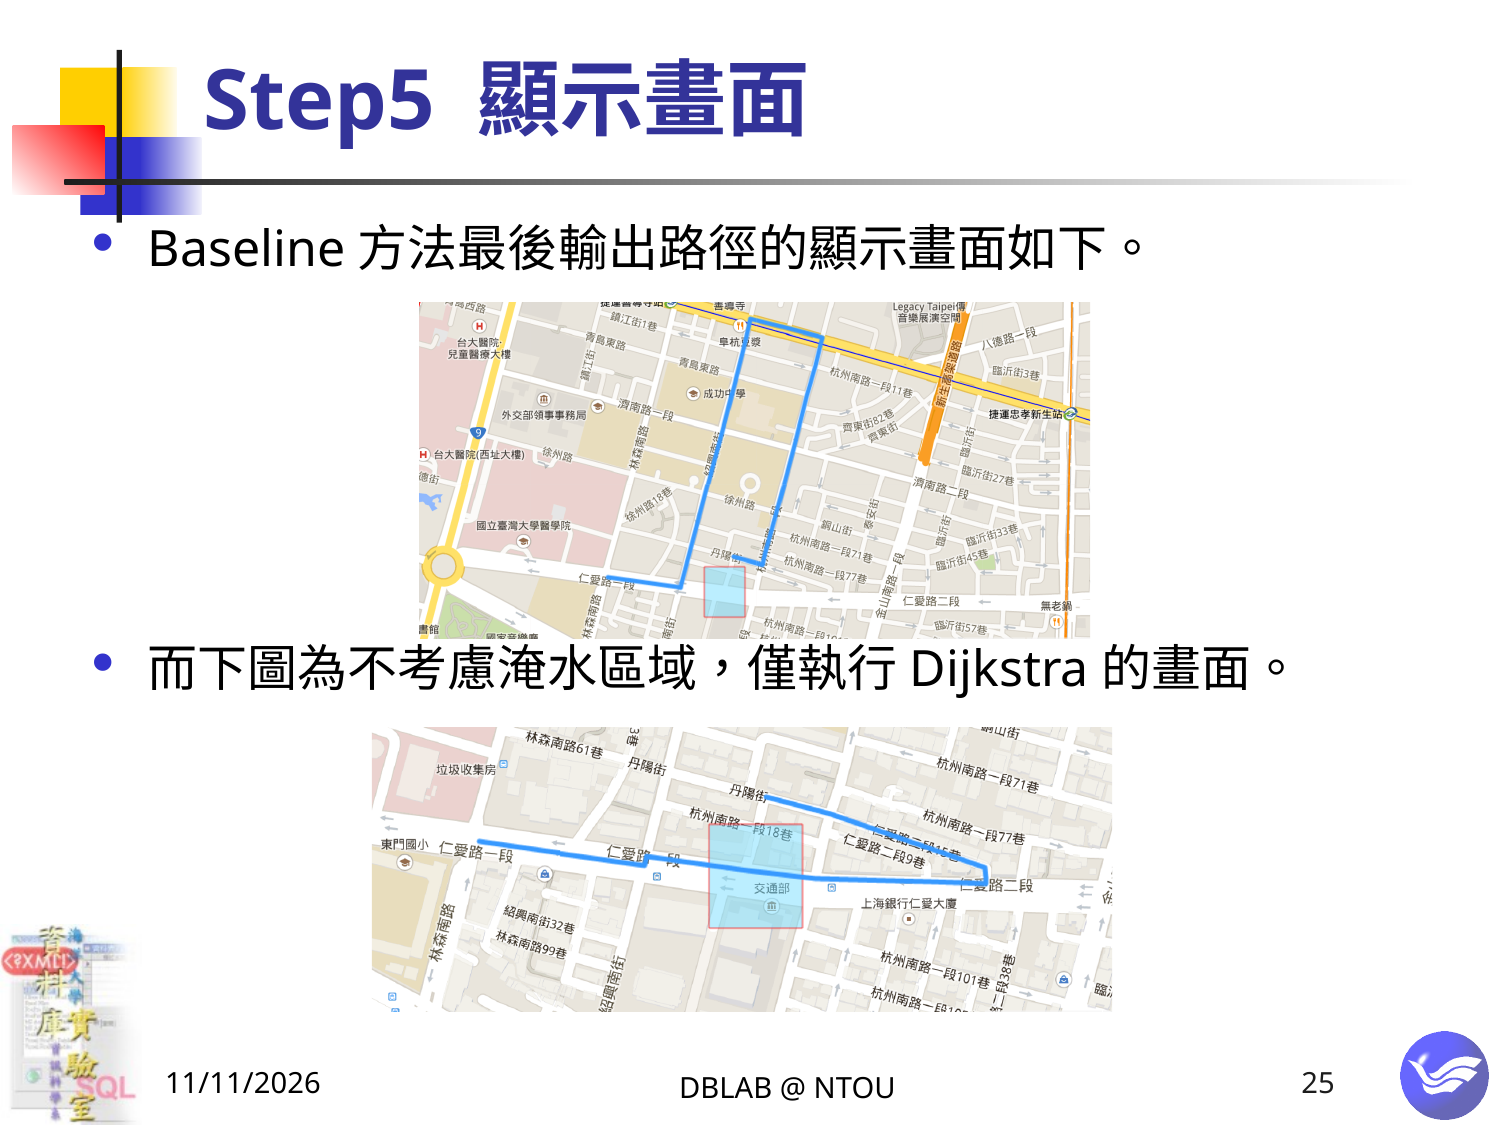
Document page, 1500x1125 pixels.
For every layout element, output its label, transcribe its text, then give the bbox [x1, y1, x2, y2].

title Step5 顯示畫面 [188, 24, 1468, 154]
picture [371, 727, 1113, 1012]
picture [418, 302, 1091, 639]
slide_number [149, 1036, 463, 1113]
list Baseline方法最後輸出路徑的顯示畫面如下。 而下圖為不考慮淹水區域，僅執行Dijkstra的畫面。 [76, 208, 1468, 1022]
picture [0, 924, 142, 1125]
slide_number 25 [1037, 1036, 1351, 1113]
footer DBLAB @ NTOU [549, 1036, 1026, 1113]
table_header [1400, 1031, 1489, 1120]
